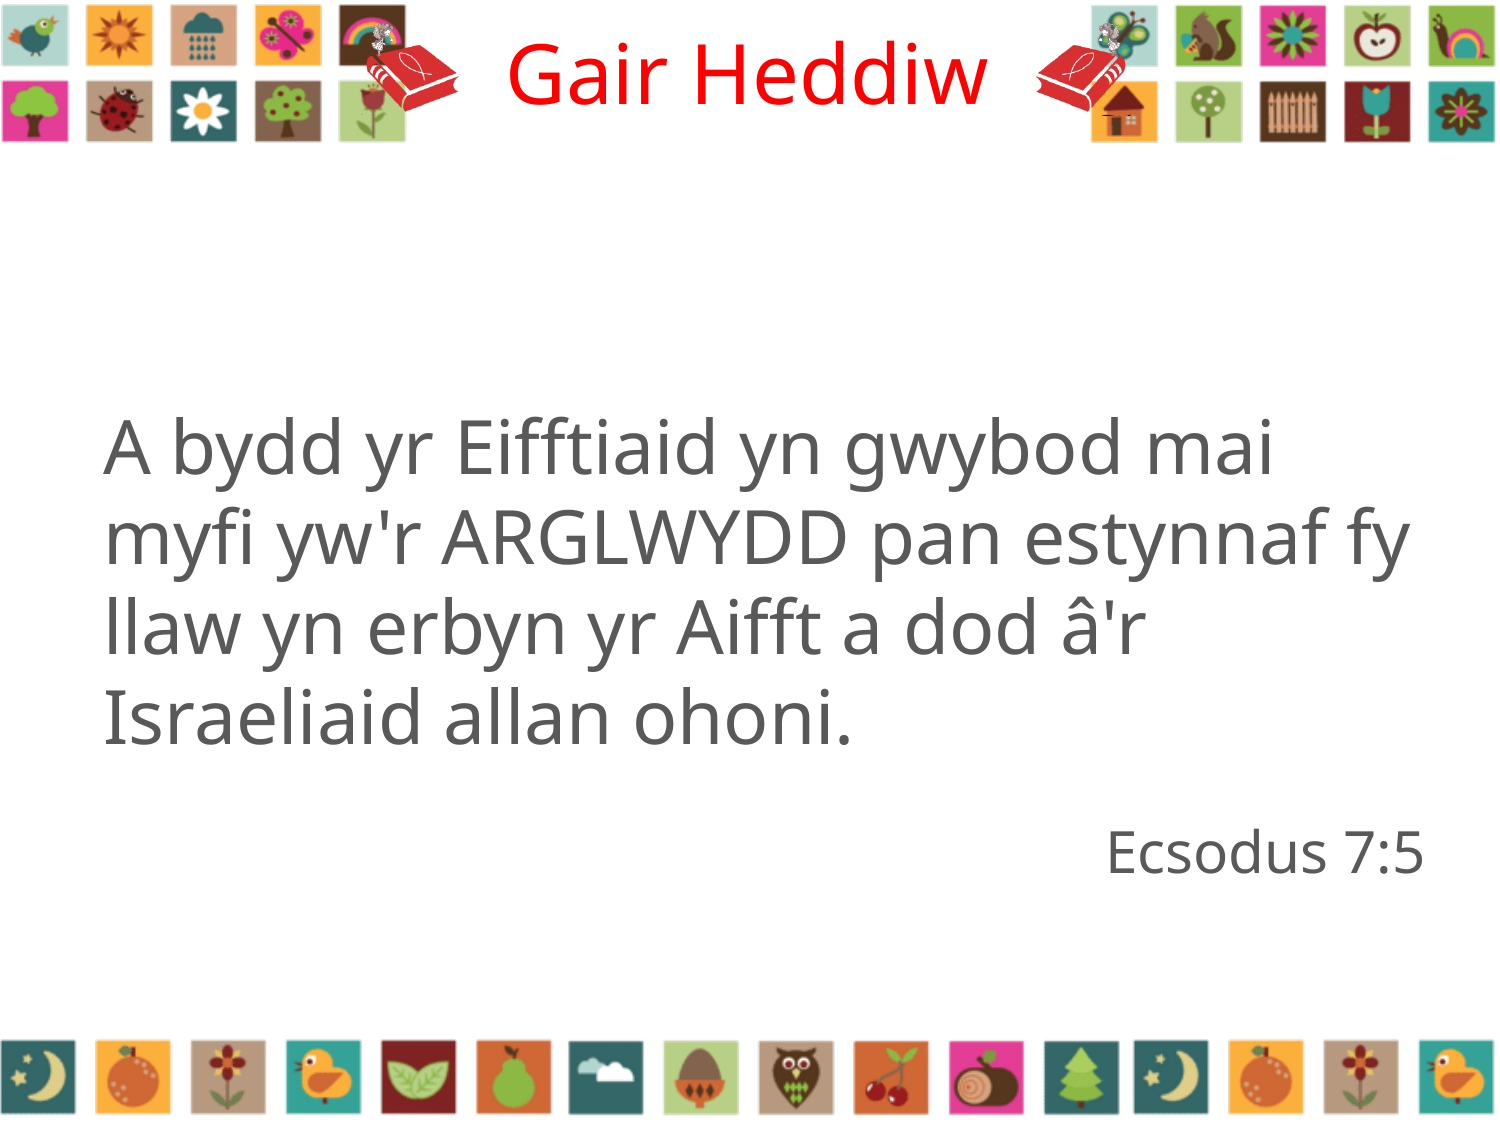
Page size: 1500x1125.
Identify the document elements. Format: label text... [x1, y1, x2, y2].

text_box Gair Heddiw [425, 13, 1078, 129]
text_box Ecsodus 7:5 [808, 807, 1441, 893]
text_box A bydd yr Eifftiaid yn gwybod mai myfi yw'r ARGLWYDD pan estynnaf fy llaw yn erbyn yr Aifft a dod â'r Israeliaid allan ohoni. [88, 302, 1436, 768]
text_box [0, 1028, 1500, 1118]
picture [1003, 3, 1500, 150]
picture [0, 3, 491, 150]
